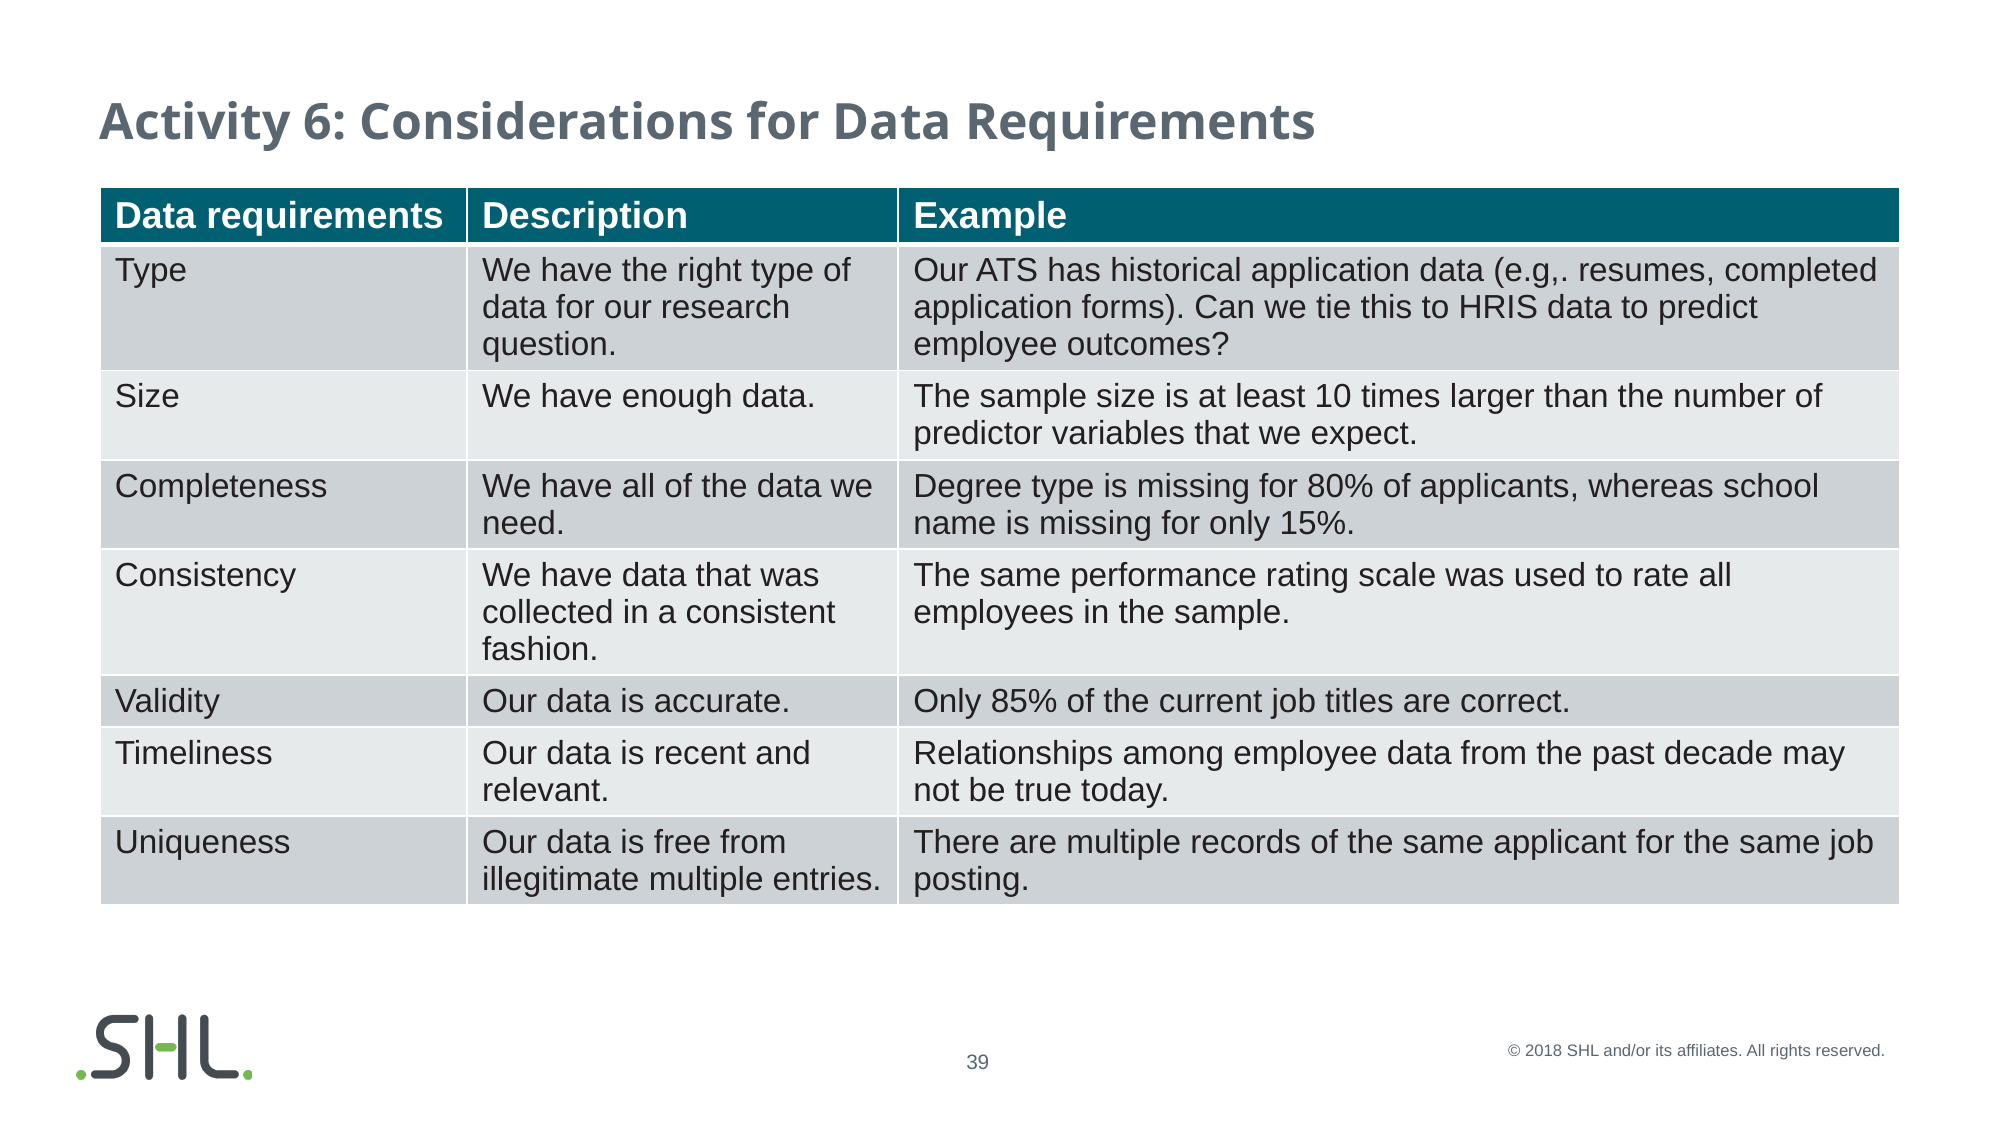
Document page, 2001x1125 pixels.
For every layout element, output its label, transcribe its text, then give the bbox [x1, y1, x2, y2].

table_cell We have the right type of data for our research question. [468, 247, 897, 370]
footer © 2018 SHL and/or its affiliates. All rights reserved. [470, 1014, 1901, 1089]
table_cell Type [101, 247, 466, 370]
table_cell We have enough data. [468, 371, 897, 459]
title Activity 6: Considerations for Data Requirements [99, 59, 1900, 157]
table_cell The same performance rating scale was used to rate all employees in the sample. [899, 550, 1899, 674]
table_cell Validity [101, 676, 466, 726]
table_cell The sample size is at least 10 times larger than the number of predictor variables that we expect. [899, 371, 1899, 459]
table_cell Consistency [101, 550, 466, 674]
table_header Description [468, 188, 897, 242]
table_cell Completeness [101, 461, 466, 548]
table_cell We have data that was collected in a consistent fashion. [468, 550, 897, 674]
table_cell There are multiple records of the same applicant for the same job posting. [899, 817, 1899, 904]
table_cell Degree type is missing for 80% of applicants, whereas school name is missing for only 15%. [899, 461, 1899, 548]
table_cell Our data is free from illegitimate multiple entries. [468, 817, 897, 904]
table_header Example [899, 188, 1899, 242]
table_cell We have all of the data we need. [468, 461, 897, 548]
table_cell Our data is recent and relevant. [468, 728, 897, 815]
table_header Data requirements [101, 188, 466, 242]
table_cell Our data is accurate. [468, 676, 897, 726]
table_cell Our ATS has historical application data (e.g,. resumes, completed application forms). Can we tie this to HRIS data to predict employee outcomes? [899, 247, 1899, 370]
table_cell Size [101, 371, 466, 459]
table_cell Timeliness [101, 728, 466, 815]
picture [76, 1014, 253, 1089]
table_cell Uniqueness [101, 817, 466, 904]
table_cell Only 85% of the current job titles are correct. [899, 676, 1899, 726]
table_cell Relationships among employee data from the past decade may not be true today. [899, 728, 1899, 815]
